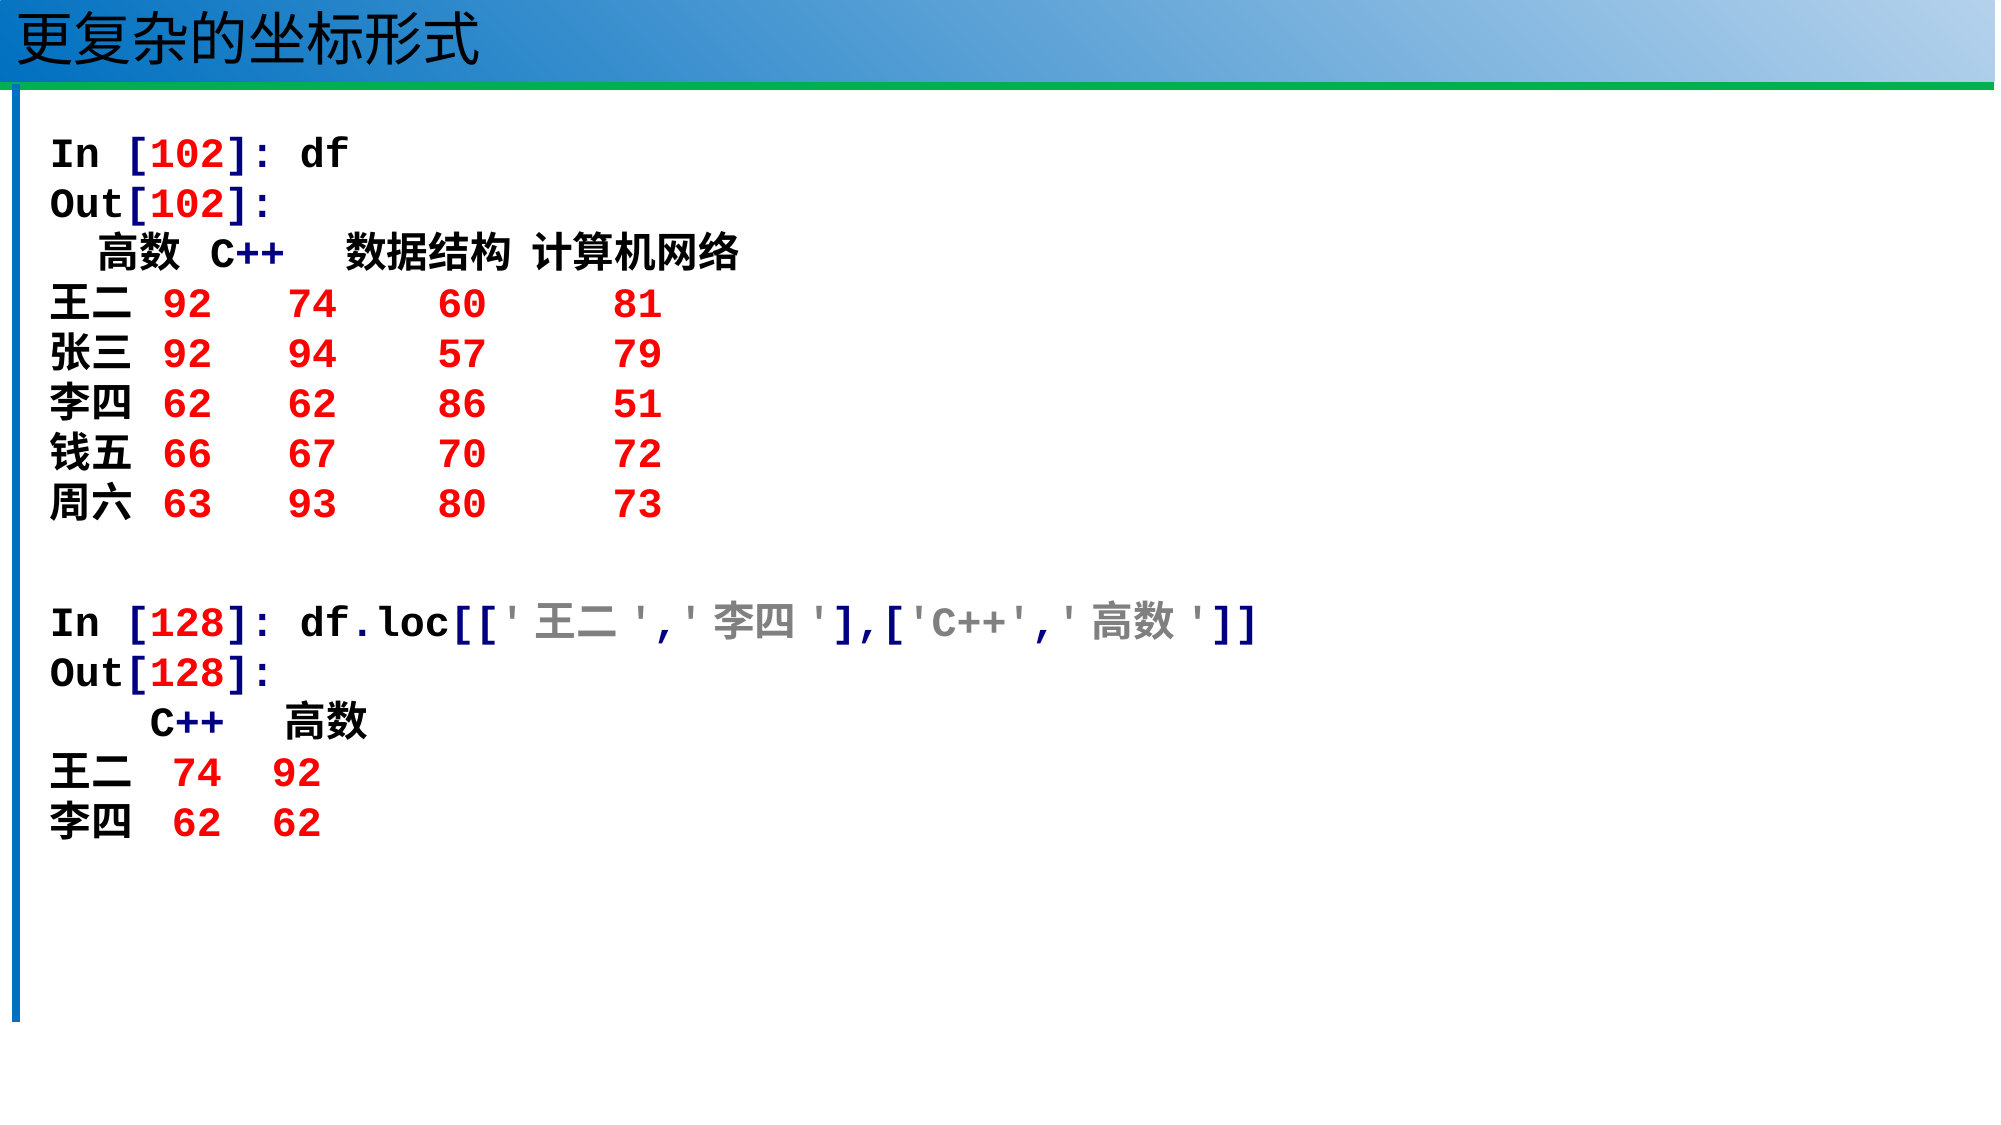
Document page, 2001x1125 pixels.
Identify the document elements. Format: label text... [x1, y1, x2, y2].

text_box In [102]: df Out[102]: 高数 C++ 数据结构 计算机网络 王二 92 74 60 81 张三 92 94 57 79 李四 62 62 86 51 钱五 66 67 70 72 周六 63 93 80 73 [35, 118, 869, 534]
title 更复杂的坐标形式 [0, 0, 1995, 82]
text_box In [128]: df.loc[['王二','李四'],['C++','高数']] Out[128]: C++ 高数 王二 74 92 李四 62 62 [35, 587, 1463, 853]
